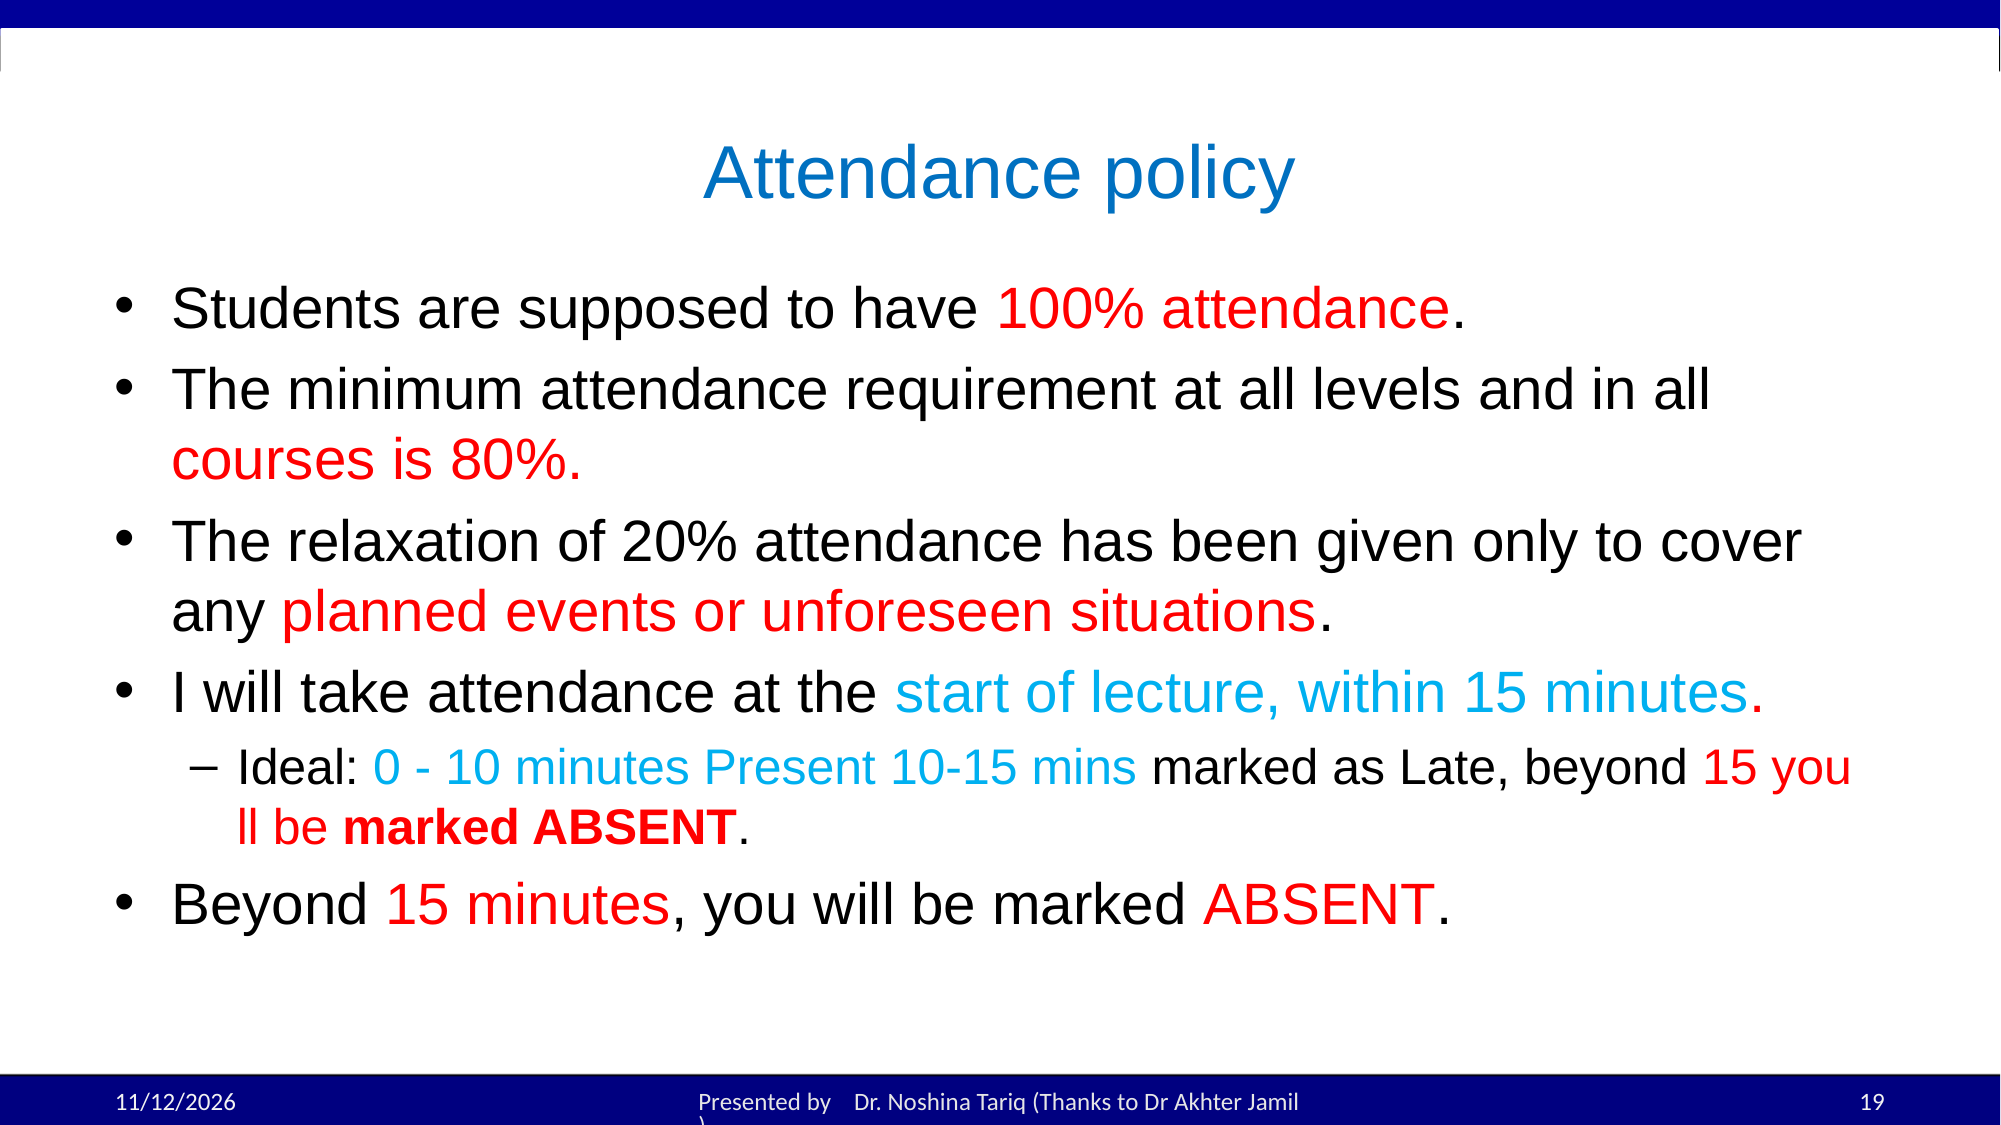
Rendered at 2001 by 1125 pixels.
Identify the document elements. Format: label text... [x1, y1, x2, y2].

picture [0, 0, 2001, 1125]
list Students are supposed to have 100% attendance. The minimum attendance requirement at all levels and in all courses is 80%. The relaxation of 20% attendance has been given only to cover any planned events or unforeseen situations. I will take attendance at the start of lecture, within 15 minutes. Ideal: 0 - 10 minutes Present 10-15 mins marked as Late, beyond 15 you ll be marked ABSENT. Beyond 15 minutes, you will be marked ABSENT. [99, 262, 1900, 1005]
footer Presented by Dr. Noshina Tariq (Thanks to Dr Akhter Jamil) [683, 1062, 1317, 1125]
slide_number 19 [1433, 1062, 1900, 1125]
title Attendance policy [99, 99, 1900, 238]
slide_number 19-Aug-25 [99, 1062, 567, 1125]
